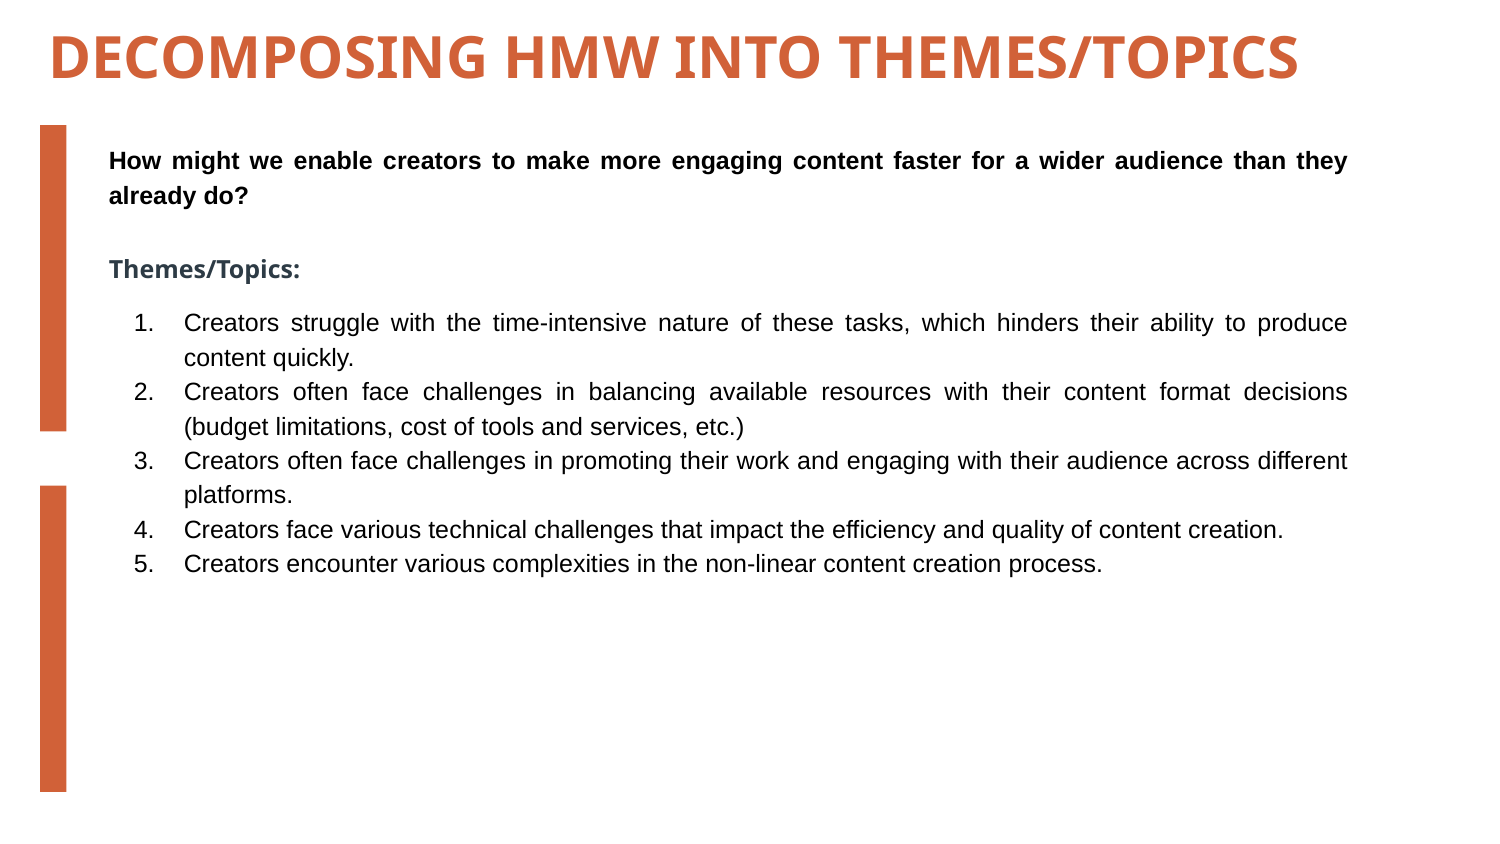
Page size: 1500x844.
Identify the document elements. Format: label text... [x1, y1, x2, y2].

title DECOMPOSING HMW INTO THEMES/TOPICS [33, 45, 1500, 126]
text_box [40, 485, 67, 792]
text_box How might we enable creators to make more engaging content faster for a wider audience than they already do? Themes/Topics: Creators struggle with the time-intensive nature of these tasks, which hinders their ability to produce content quickly. Creators often face challenges in balancing available resources with their content format decisions (budget limitations, cost of tools and services, etc.) Creators often face challenges in promoting their work and engaging with their audience across different platforms. Creators face various technical challenges that impact the efficiency and quality of content creation. Creators encounter various complexities in the non-linear content creation process. [93, 125, 1366, 652]
text_box [40, 125, 67, 432]
